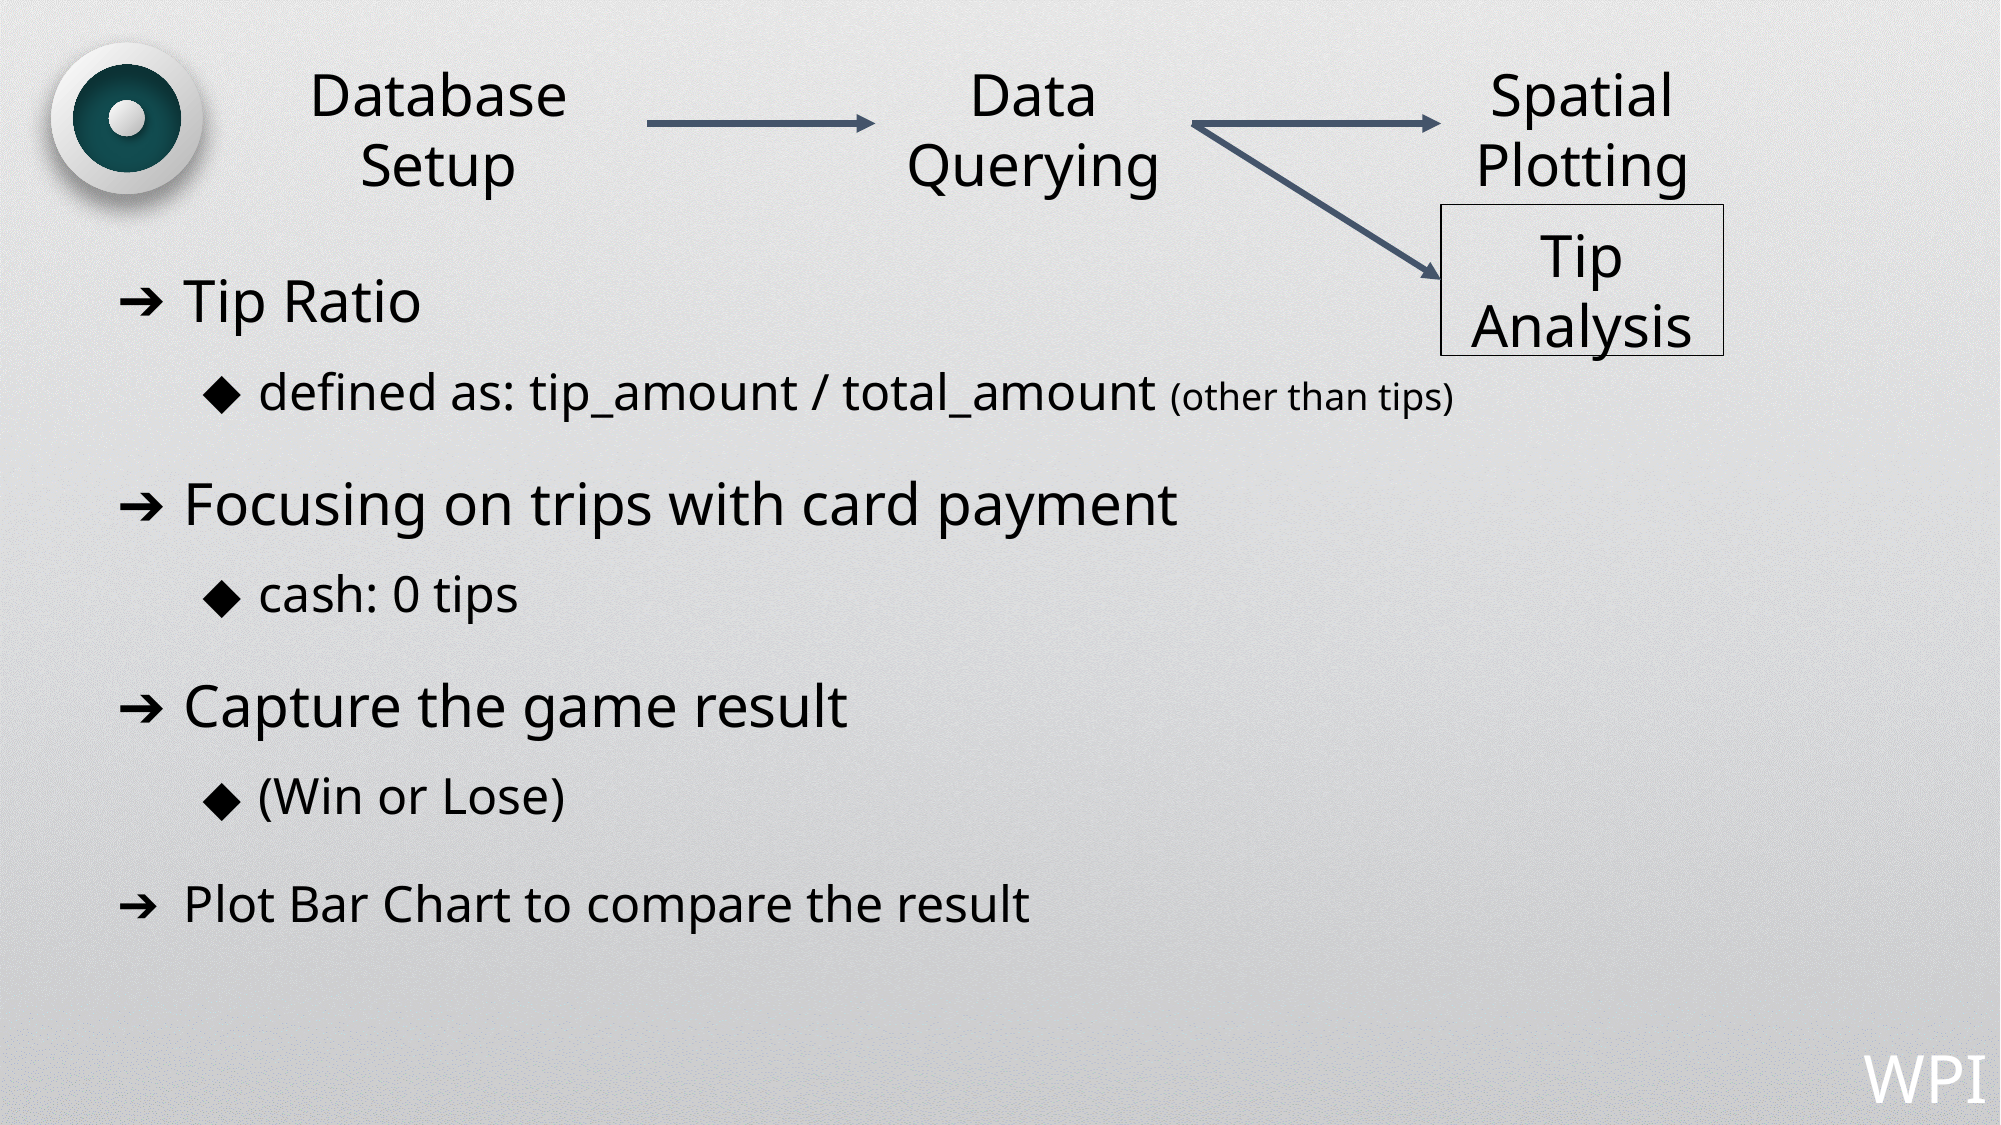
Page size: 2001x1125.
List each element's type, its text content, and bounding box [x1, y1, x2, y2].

text_box Data Querying [875, 42, 1193, 205]
text_box Database Setup [230, 42, 647, 205]
text_box Tip Analysis [1441, 204, 1724, 356]
text_box Tip Ratio defined as: tip_amount / total_amount (other than tips) Focusing on trips with card payment cash: 0 tips Capture the game result (Win or Lose) Plot Bar Chart to compare the result [93, 257, 1783, 1116]
text_box Spatial Plotting [1441, 42, 1724, 204]
text_box WPI [1848, 1029, 2000, 1125]
picture [0, 0, 2001, 1125]
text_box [51, 42, 203, 195]
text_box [1192, 123, 1442, 281]
